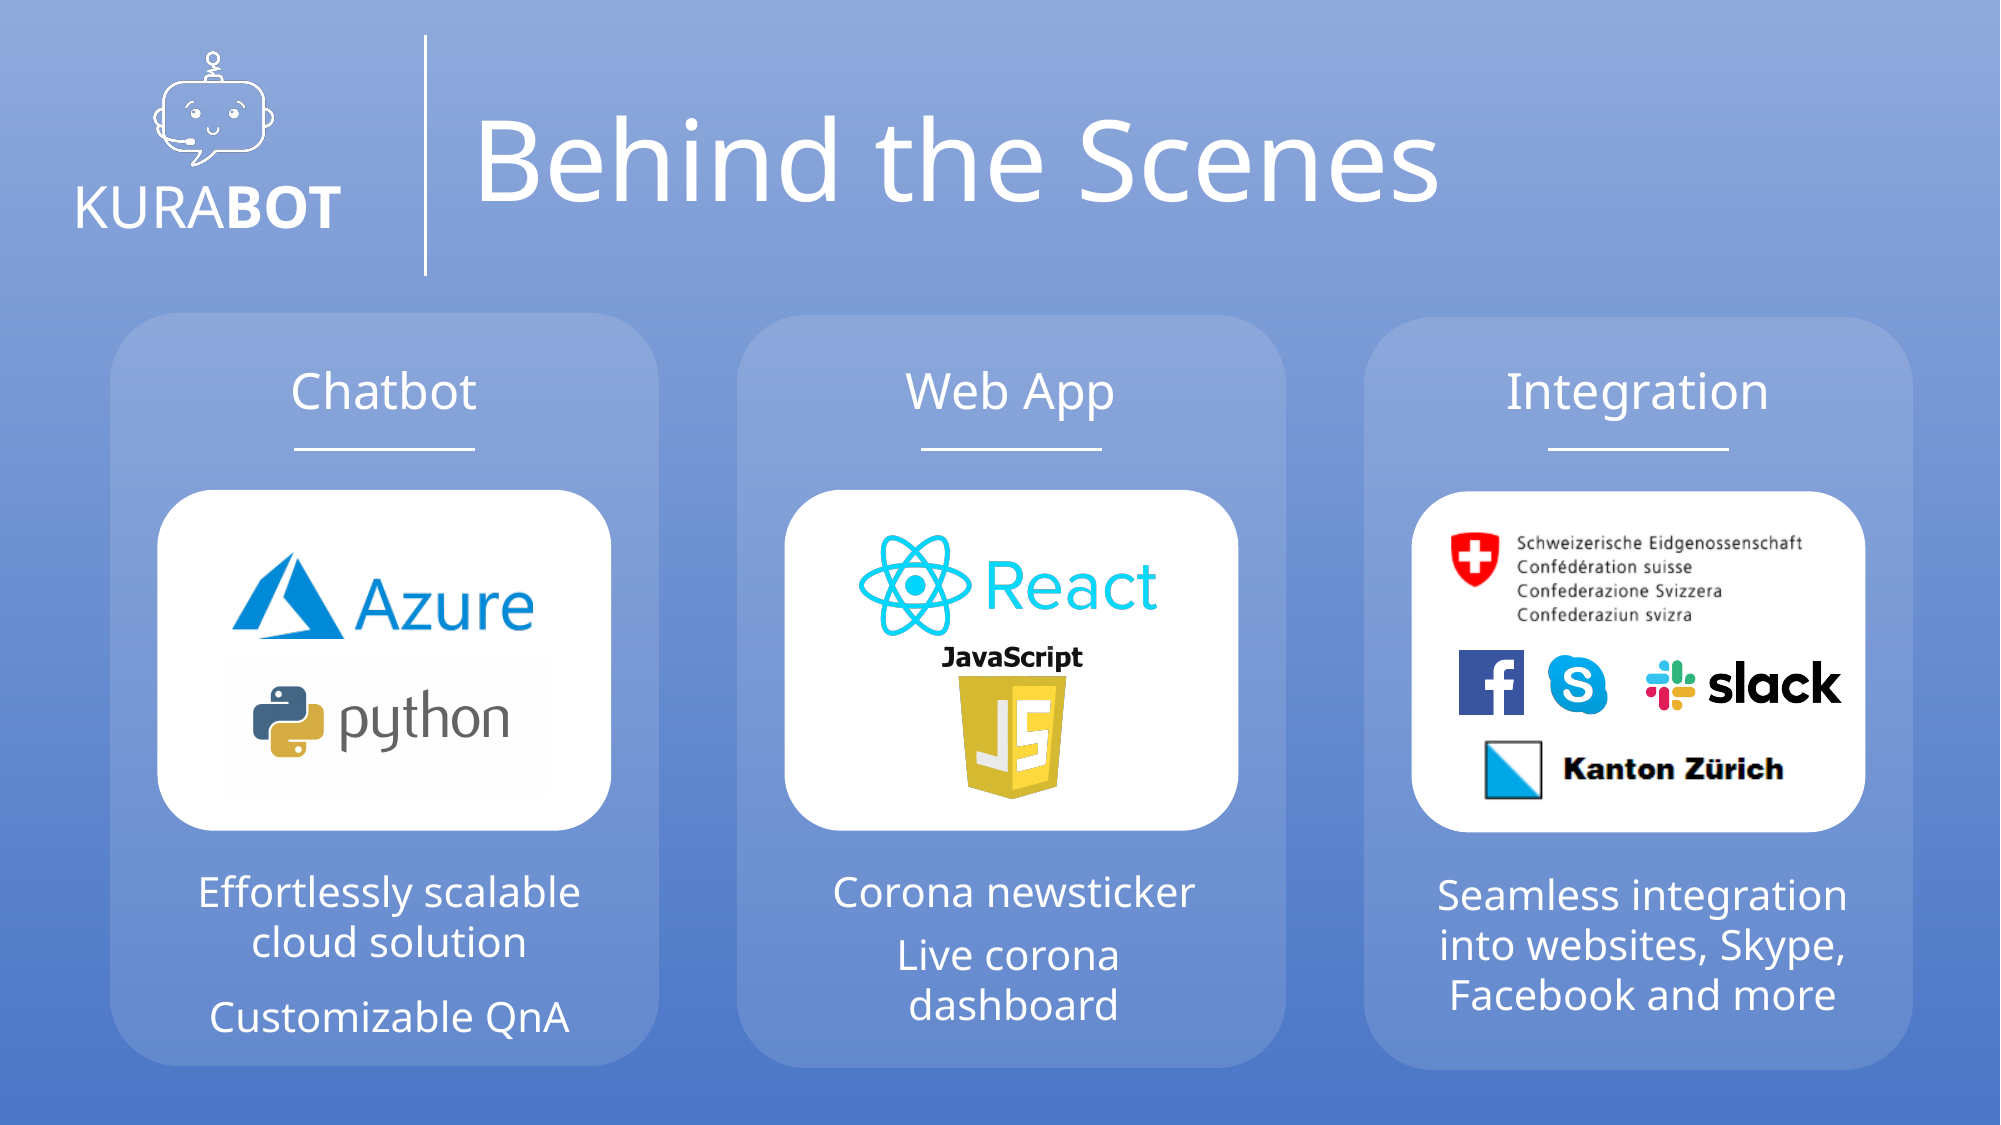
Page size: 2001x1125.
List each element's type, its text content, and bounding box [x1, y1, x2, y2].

text_box Corona newsticker Live corona dashboard [774, 858, 1254, 1037]
picture [121, 19, 306, 204]
picture [1440, 520, 1867, 815]
text_box Behind the Scenes [456, 81, 1959, 232]
text_box Seamless integration into websites, Skype, Facebook and more [1391, 861, 1894, 1027]
text_box KURABOT [0, 162, 424, 248]
text_box Integration [1440, 351, 1837, 427]
text_box [1362, 316, 1915, 1072]
picture [1459, 650, 1524, 715]
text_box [784, 489, 1239, 831]
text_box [109, 312, 659, 1066]
text_box [1410, 490, 1867, 834]
text_box Web App [813, 351, 1210, 427]
text_box [735, 314, 1288, 1069]
text_box [0, 0, 2000, 1125]
